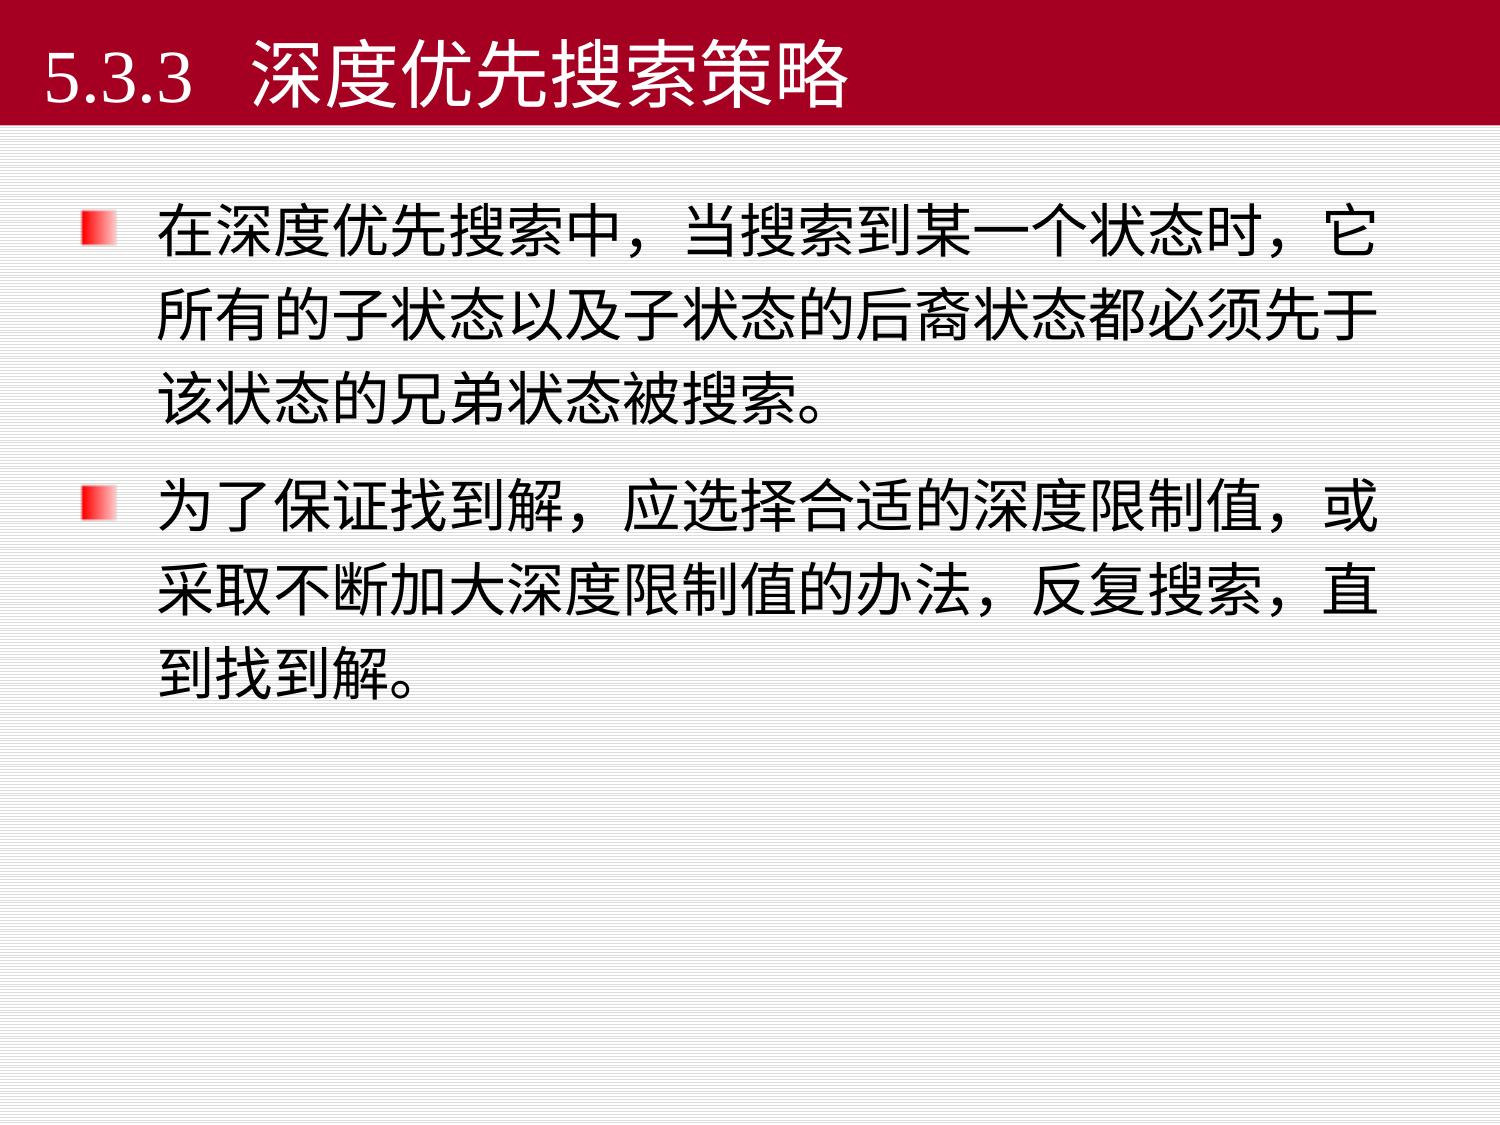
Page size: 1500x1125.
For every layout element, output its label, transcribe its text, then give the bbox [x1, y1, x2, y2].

list 在深度优先搜索中，当搜索到某一个状态时，它所有的子状态以及子状态的后裔状态都必须先于该状态的兄弟状态被搜索。 为了保证找到解，应选择合适的深度限制值，或采取不断加大深度限制值的办法，反复搜索，直到找到解。 [64, 172, 1436, 1059]
title 5.3.3 深度优先搜索策略 [0, 0, 1500, 126]
picture [79, 208, 121, 250]
picture [79, 483, 121, 525]
slide_number [1137, 1062, 1463, 1122]
